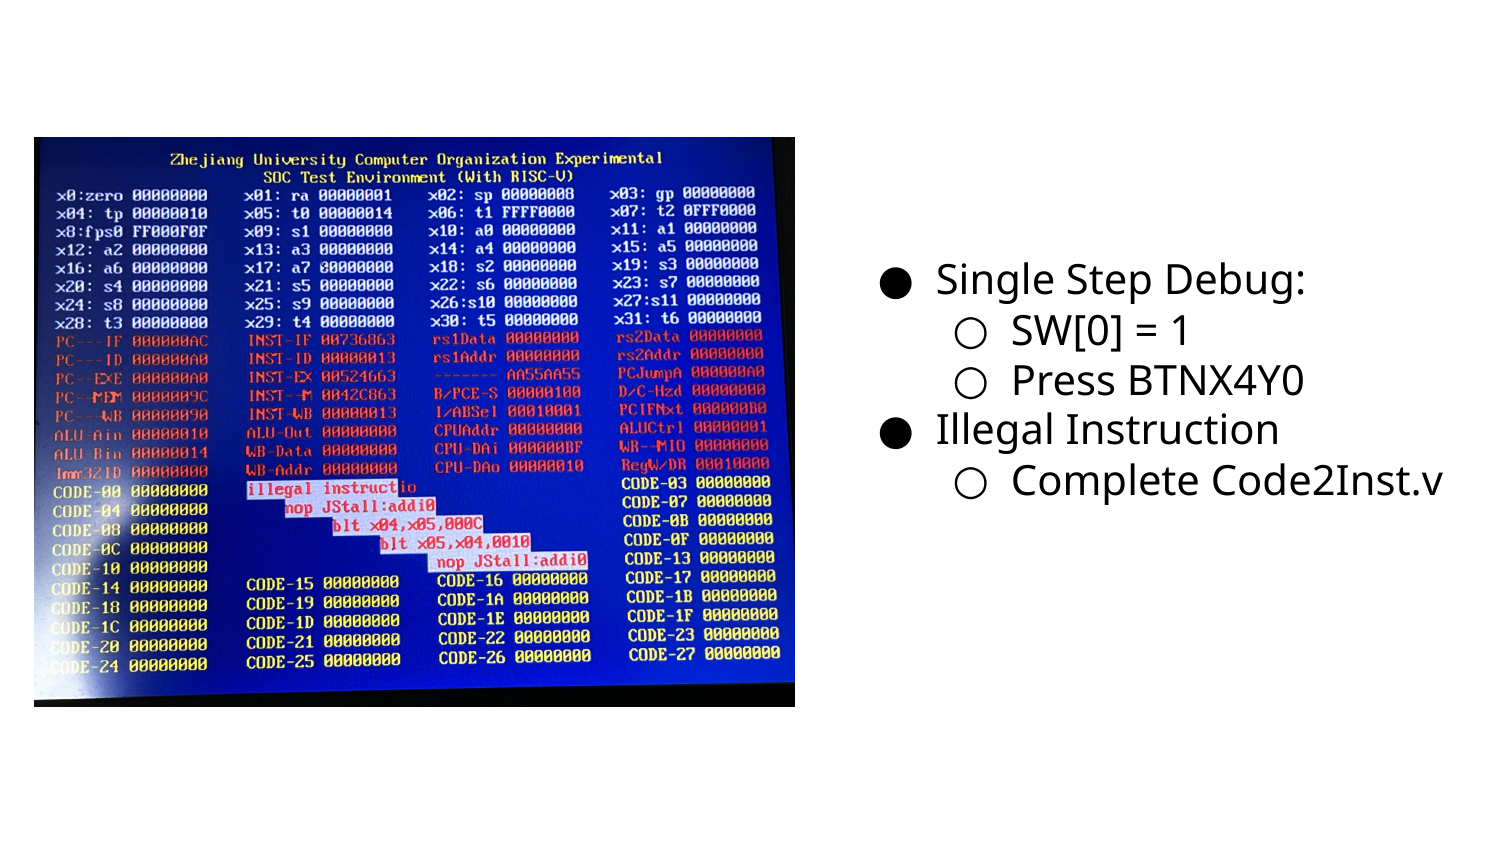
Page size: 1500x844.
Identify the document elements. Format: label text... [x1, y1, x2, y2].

picture [34, 137, 795, 707]
text_box Single Step Debug: SW[0] = 1 Press BTNX4Y0 Illegal Instruction Complete Code2Inst.v [845, 238, 1465, 519]
